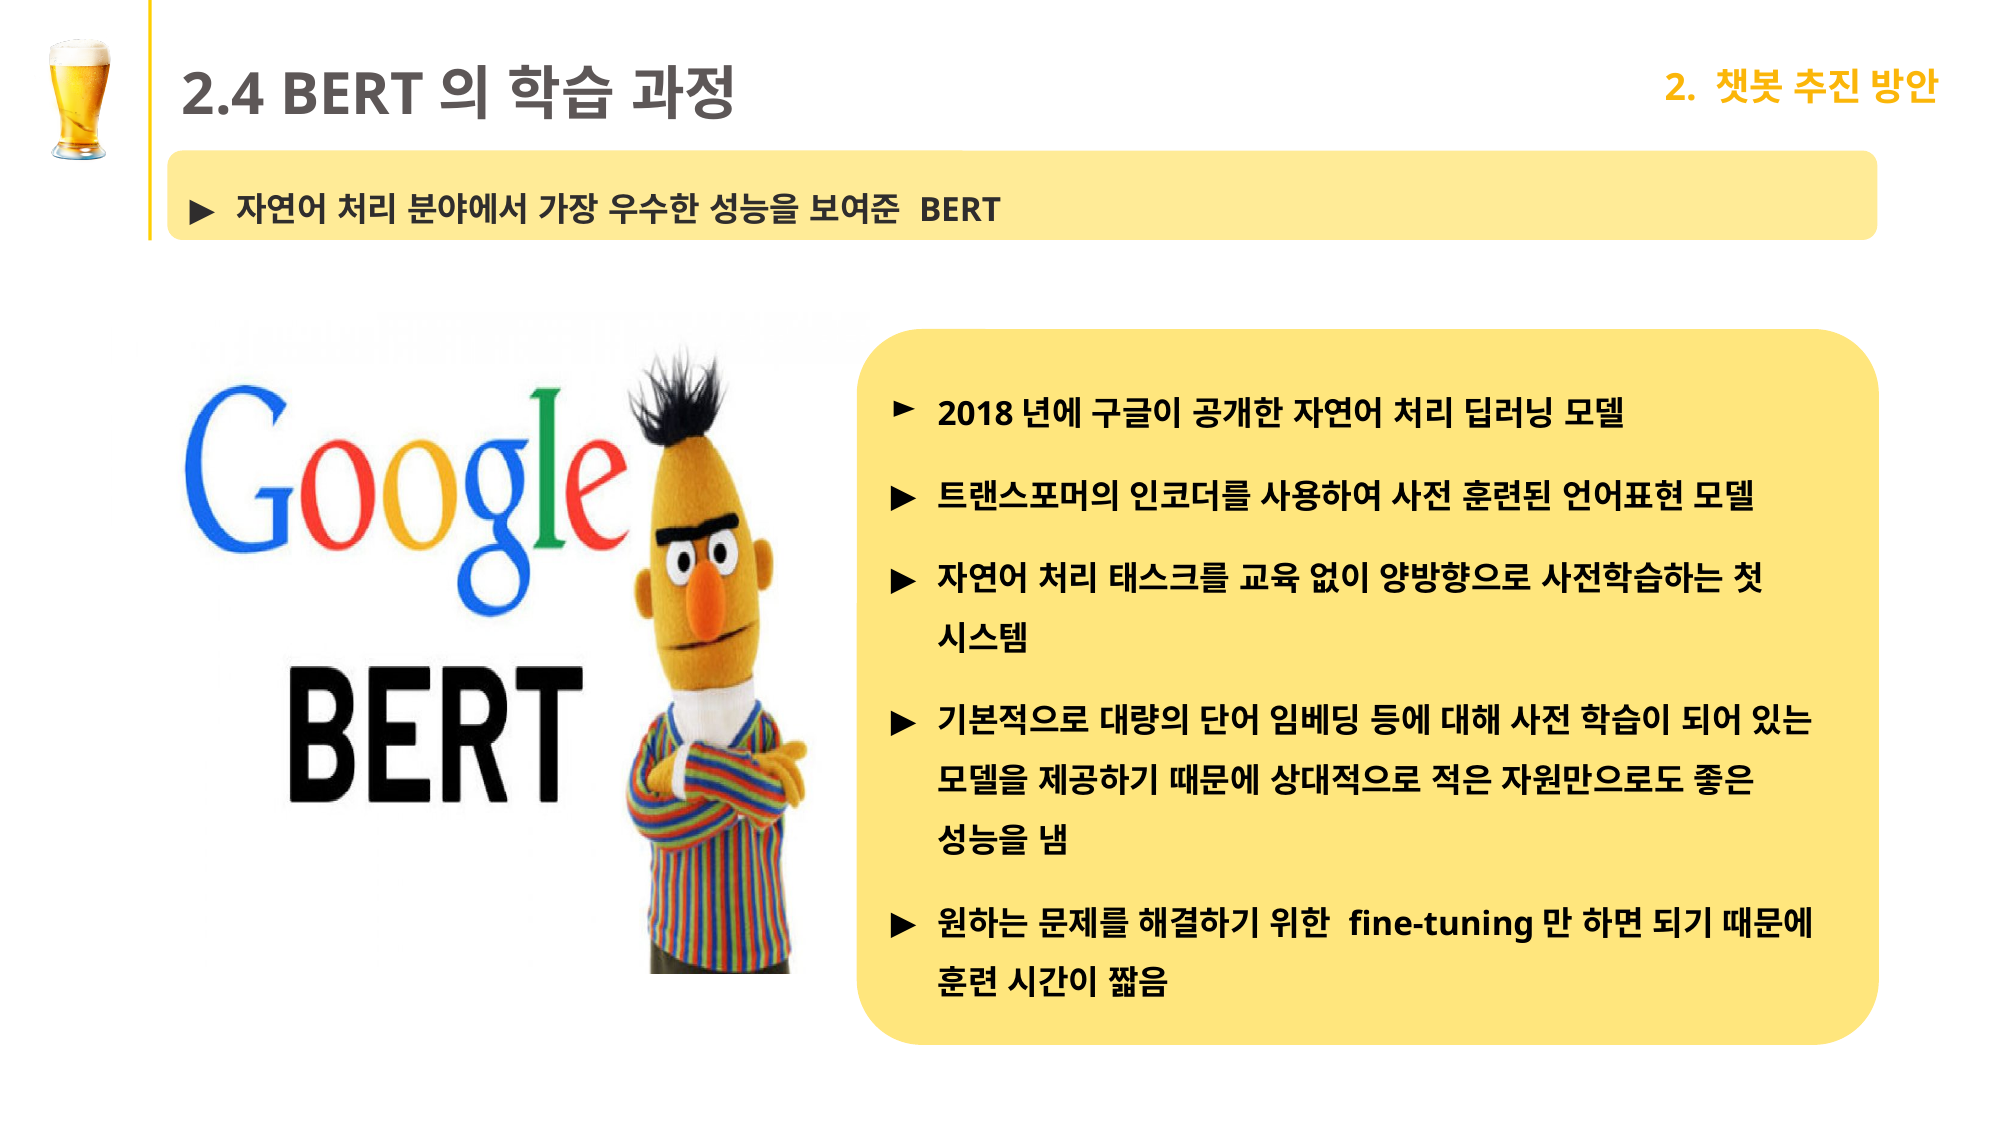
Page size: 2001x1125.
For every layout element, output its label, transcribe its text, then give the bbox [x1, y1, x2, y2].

picture [99, 312, 870, 974]
text_box 2. 챗봇 추진 방안 [1459, 55, 1955, 116]
picture [34, 37, 128, 164]
text_box 2.4 BERT의 학습 과정 [166, 48, 1168, 134]
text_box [167, 150, 1893, 240]
text_box 2018년에 구글이 공개한 자연어 처리 딥러닝 모델 트랜스포머의 인코더를 사용하여 사전 훈련된 언어표현 모델 자연어 처리 태스크를 교육 없이 양방향으로 사전학습하는 첫 시스템 기본적으로 대량의 단어 임베딩 등에 대해 사전 학습이 되어 있는 모델을 제공하기 때문에 상대적으로 적은 자원만으로도 좋은 성능을 냄 원하는 문제를 해결하기 위한 fine-tuning만 하면 되기 때문에 훈련 시간이 짧음 [855, 327, 1880, 1046]
